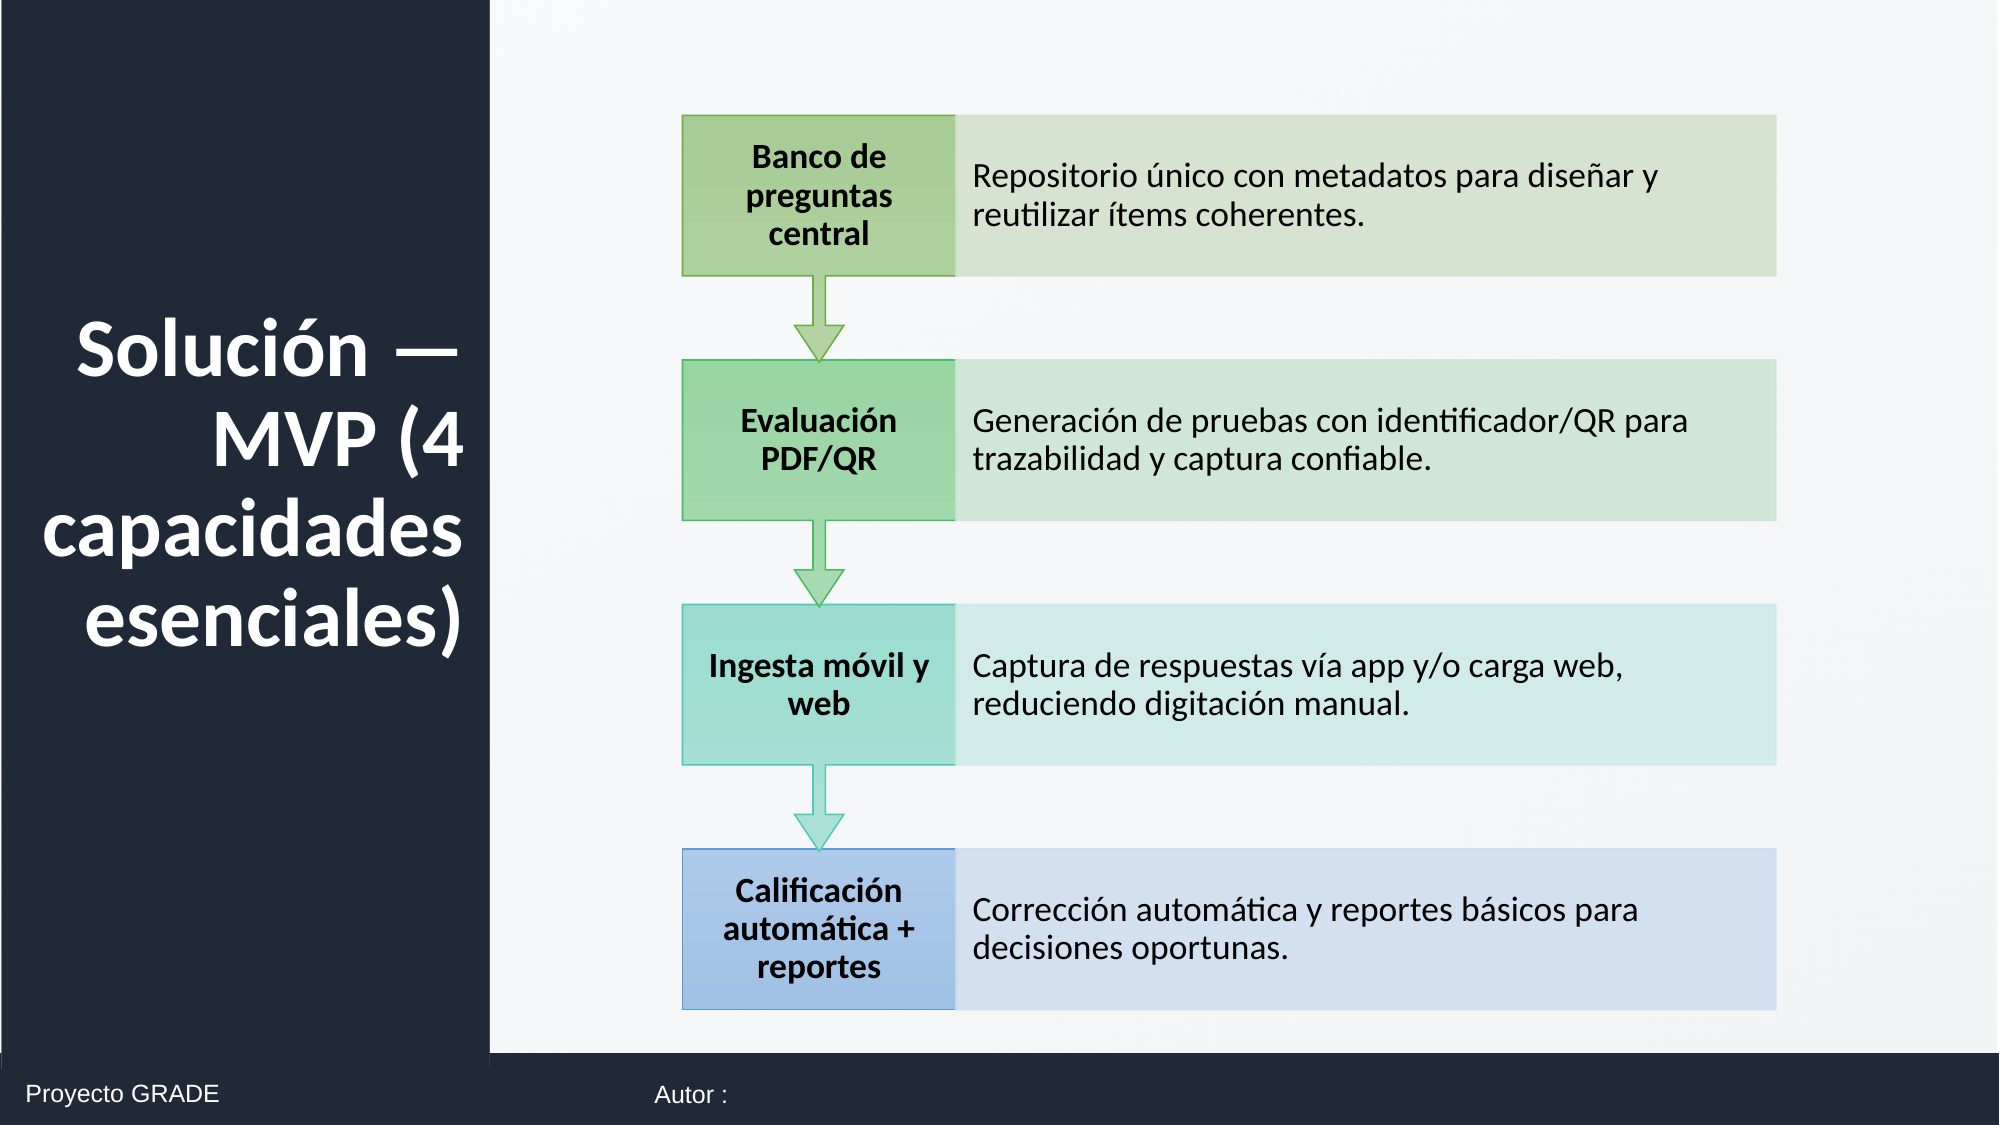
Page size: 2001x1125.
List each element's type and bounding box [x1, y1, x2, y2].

picture [0, 0, 1999, 1125]
text_box [682, 115, 1777, 1010]
